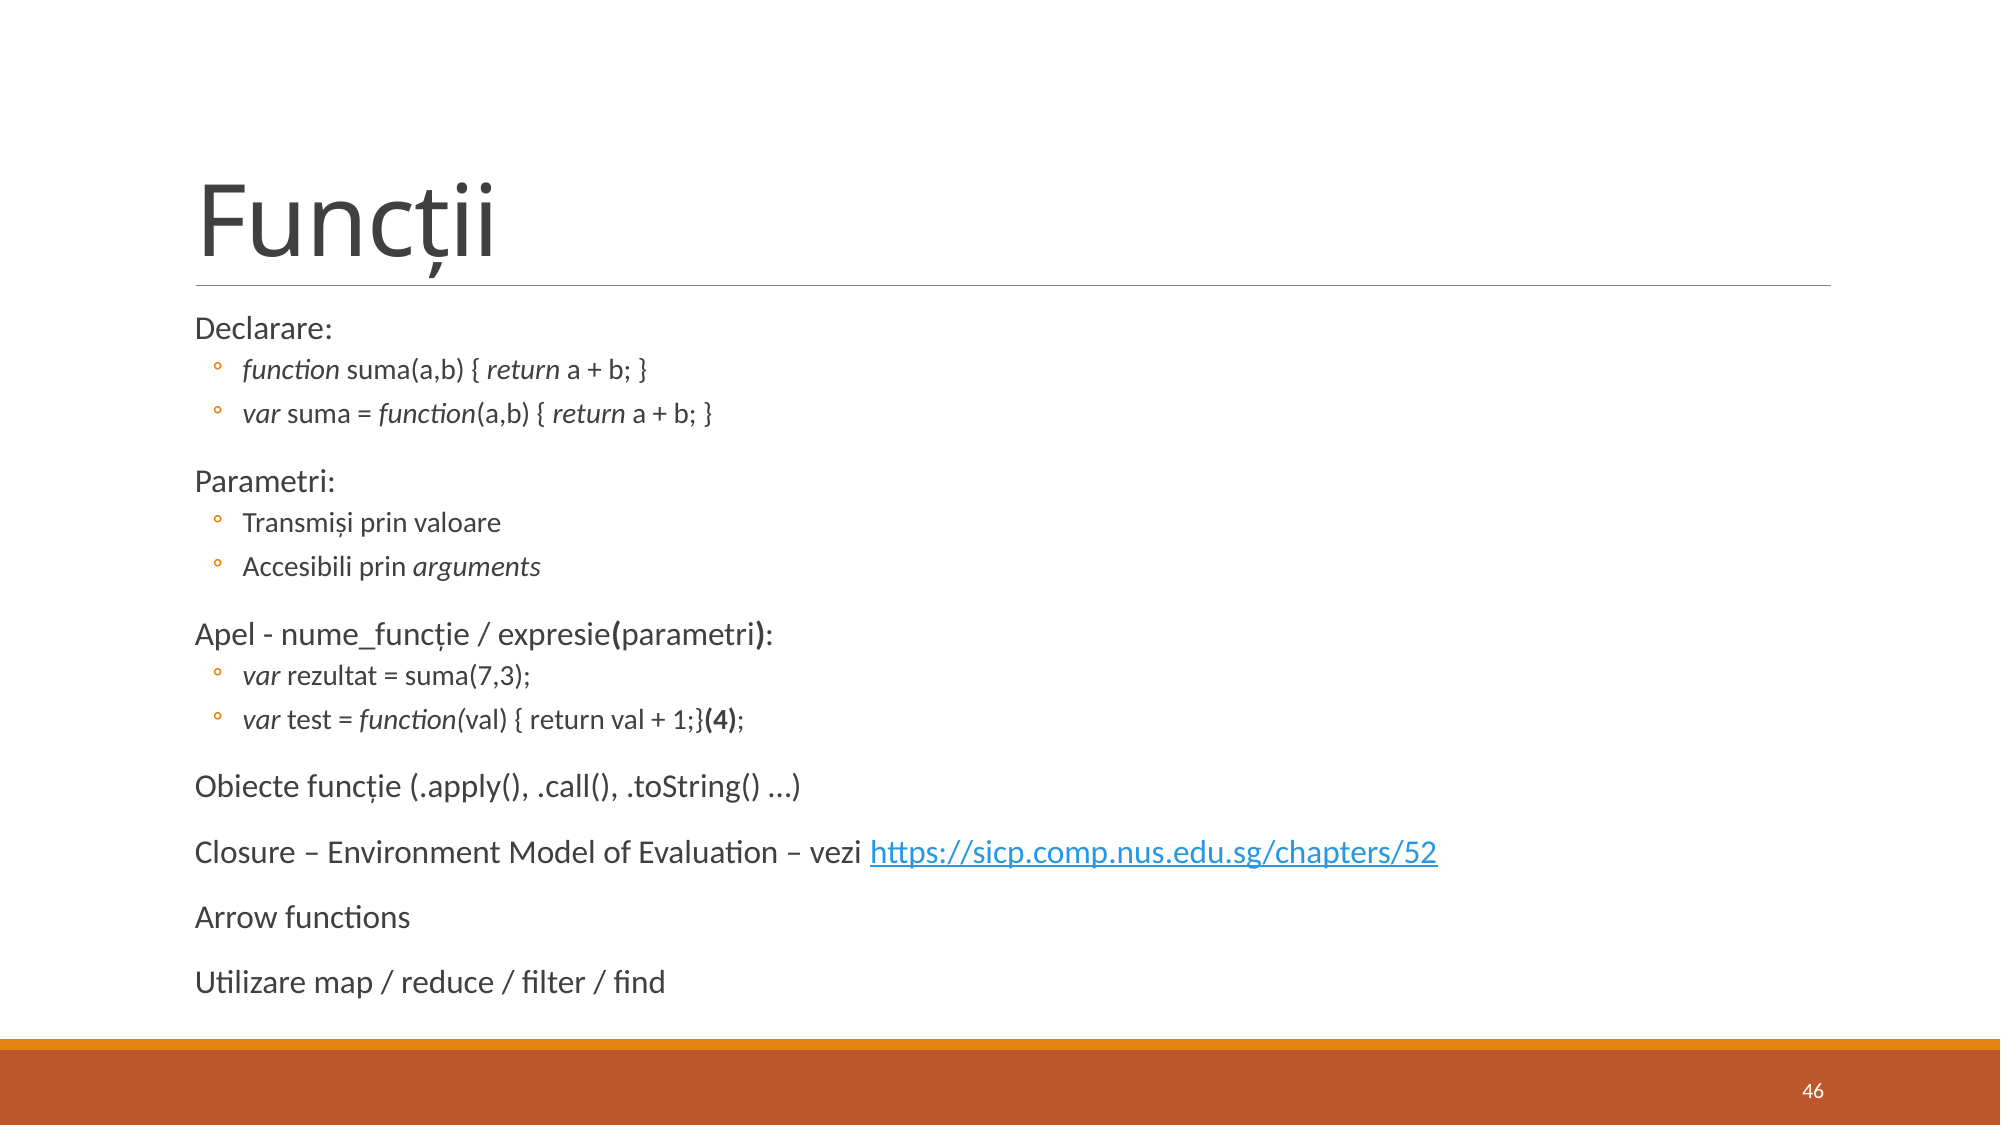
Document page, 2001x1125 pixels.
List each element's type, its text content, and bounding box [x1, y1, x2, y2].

title Funcții [179, 47, 1830, 285]
slide_number 46 [1624, 1059, 1840, 1120]
list Declarare: function suma(a,b) { return a + b; } var suma = function(a,b) { return a + b; } Parametri: Transmiși prin valoare Accesibili prin arguments Apel - nume_funcție / expresie(parametri): var rezultat = suma(7,3); var test = function(val) { return val + 1;}(4); Obiecte funcție (.apply(), .call(), .toString() …) Closure – Environment Model of Evaluation – vezi https://sicp.comp.nus.edu.sg/chapters/52 Arrow functions Utilizare map / reduce / filter / find [179, 302, 1830, 963]
